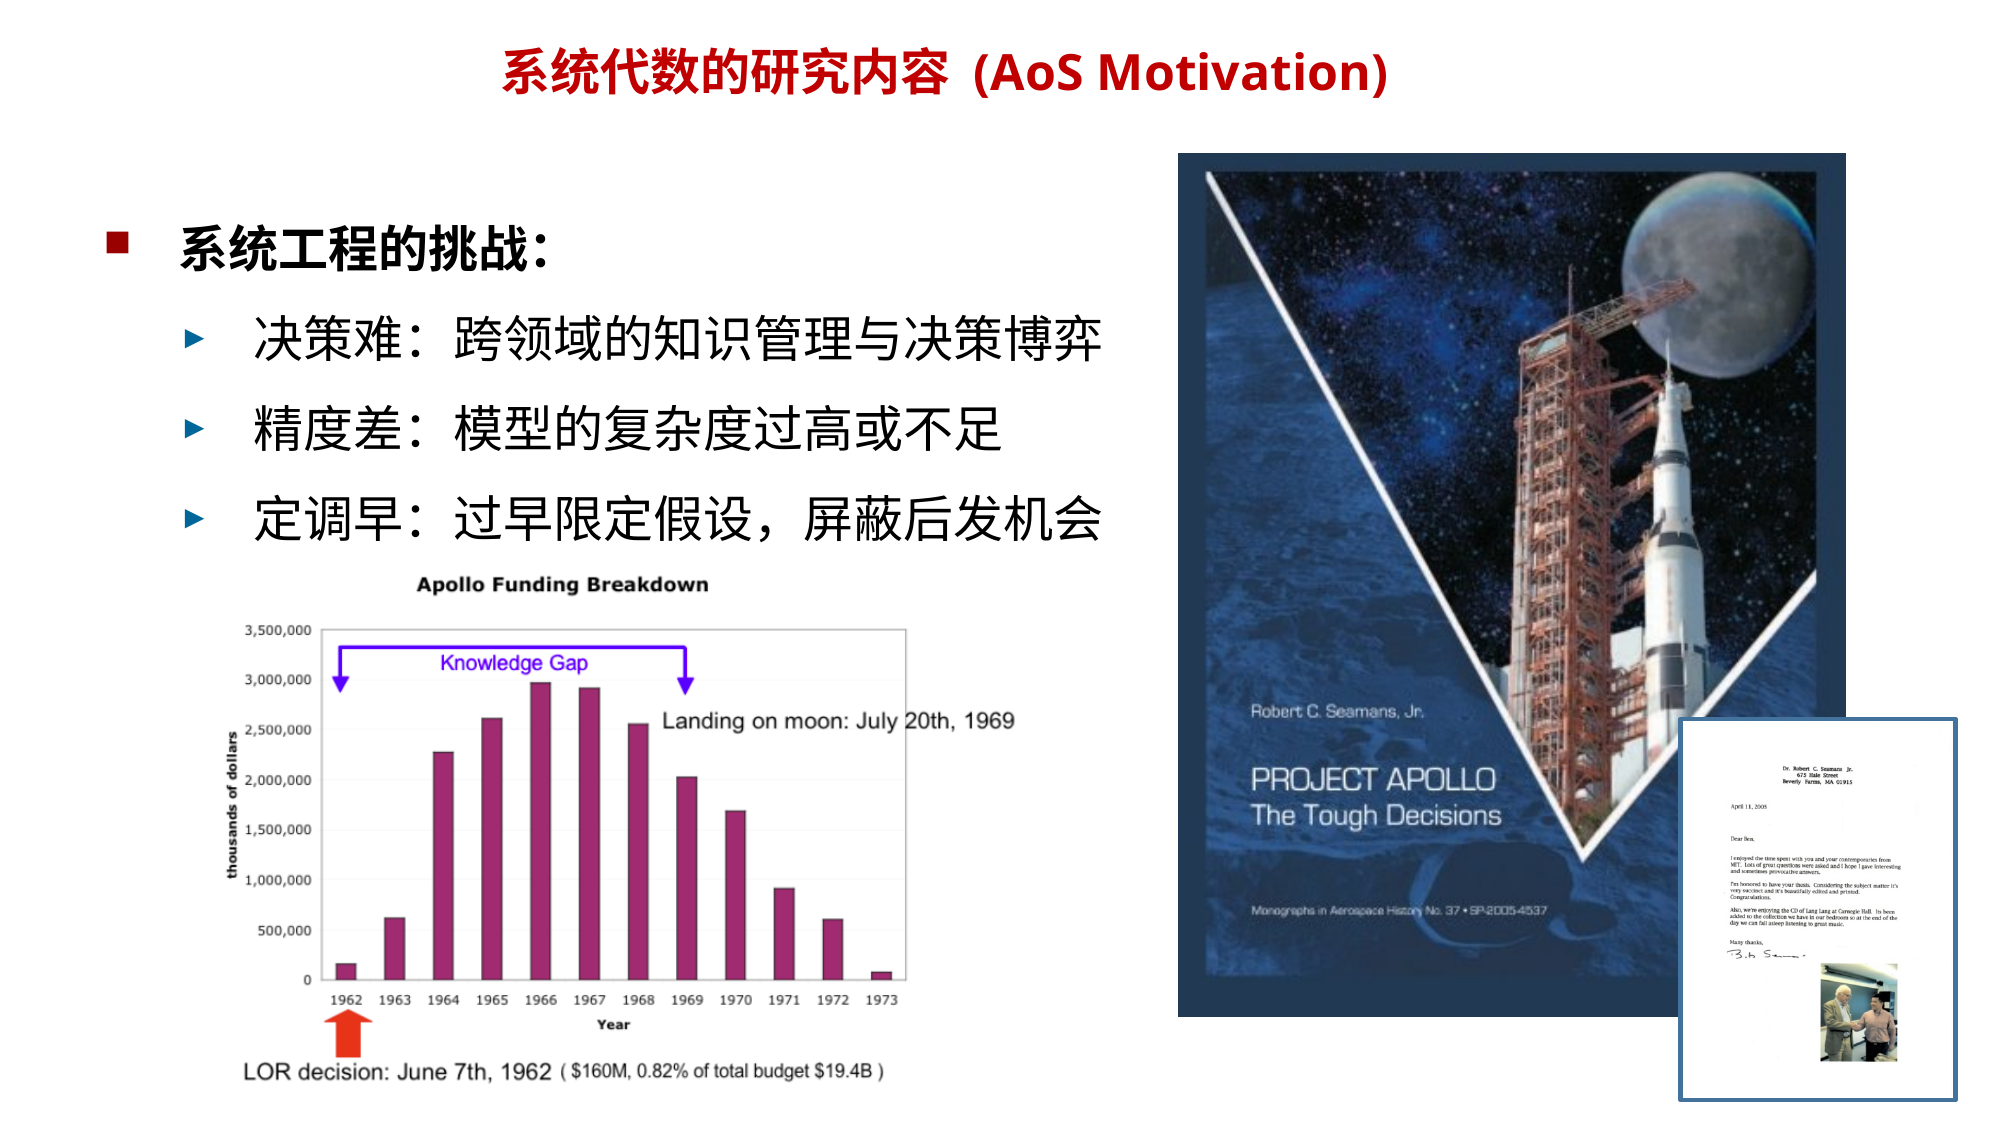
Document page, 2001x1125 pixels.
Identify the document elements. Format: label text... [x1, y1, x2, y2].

picture [214, 566, 1030, 1098]
text_box 系统工程的挑战： 决策难：跨领域的知识管理与决策博弈 精度差：模型的复杂度过高或不足 定调早：过早限定假设，屏蔽后发机会 [88, 179, 1152, 559]
title 系统代数的研究内容 (AoS Motivation) [44, 35, 1846, 113]
picture [1178, 153, 1954, 1098]
